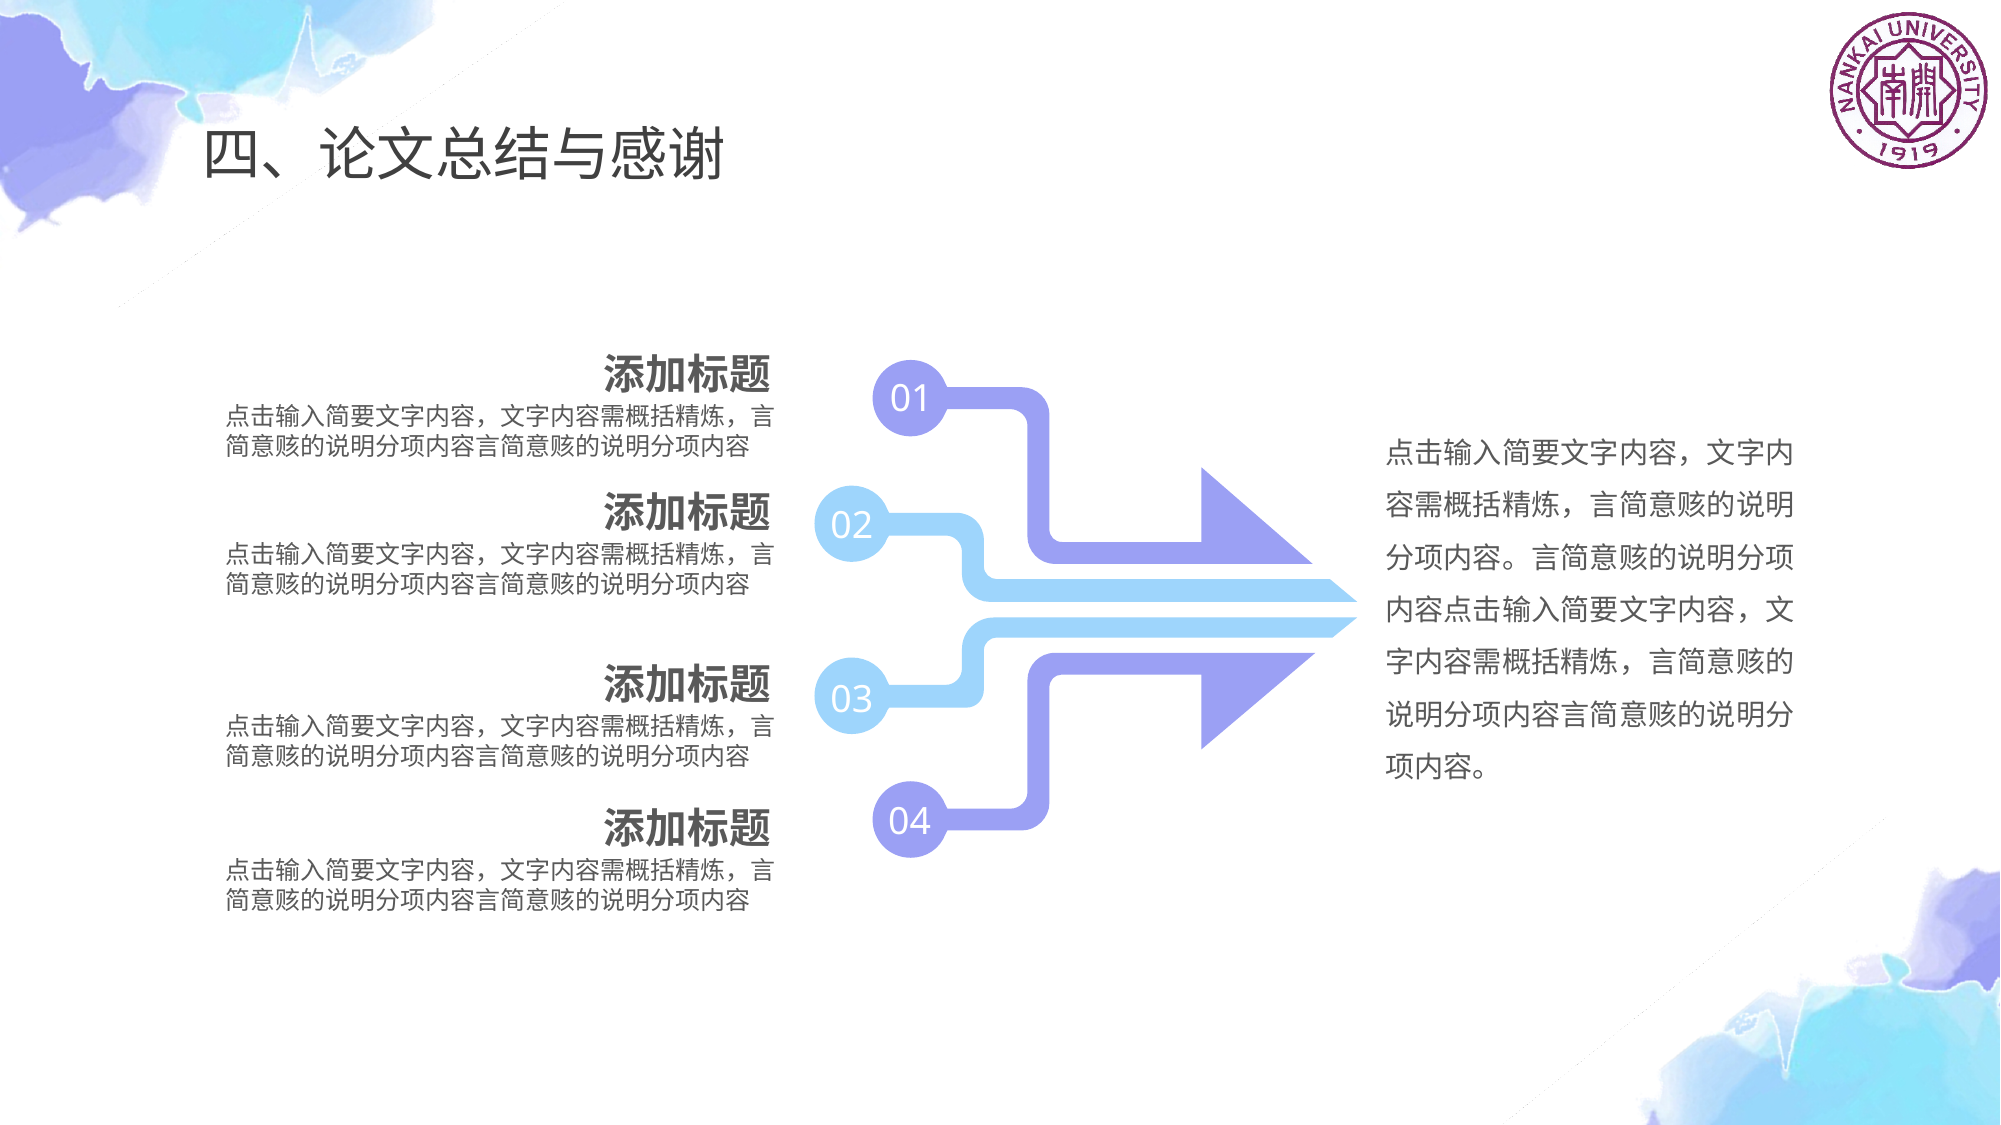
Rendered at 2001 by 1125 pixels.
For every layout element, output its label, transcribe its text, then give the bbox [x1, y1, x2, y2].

text_box 四、论文总结与感谢 [187, 110, 920, 195]
text_box 添加标题 [560, 650, 796, 716]
text_box 点击输入简要文字内容，文字内容需概括精炼，言简意赅的说明分项内容言简意赅的说明分项内容 [211, 530, 796, 606]
text_box 点击输入简要文字内容，文字内容需概括精炼，言简意赅的说明分项内容言简意赅的说明分项内容 [211, 846, 796, 922]
picture [0, 0, 571, 309]
text_box 添加标题 [560, 478, 796, 544]
text_box 添加标题 [560, 794, 796, 860]
picture [1429, 816, 2000, 1125]
text_box 点击输入简要文字内容，文字内容需概括精炼，言简意赅的说明分项内容。言简意赅的说明分项内容点击输入简要文字内容，文字内容需概括精炼，言简意赅的说明分项内容言简意赅的说明分项内容。 [1370, 409, 1811, 791]
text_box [814, 359, 1358, 858]
text_box 点击输入简要文字内容，文字内容需概括精炼，言简意赅的说明分项内容言简意赅的说明分项内容 [211, 703, 796, 778]
text_box 添加标题 [560, 340, 796, 406]
picture [1822, 5, 1994, 176]
text_box 点击输入简要文字内容，文字内容需概括精炼，言简意赅的说明分项内容言简意赅的说明分项内容 [211, 392, 796, 468]
